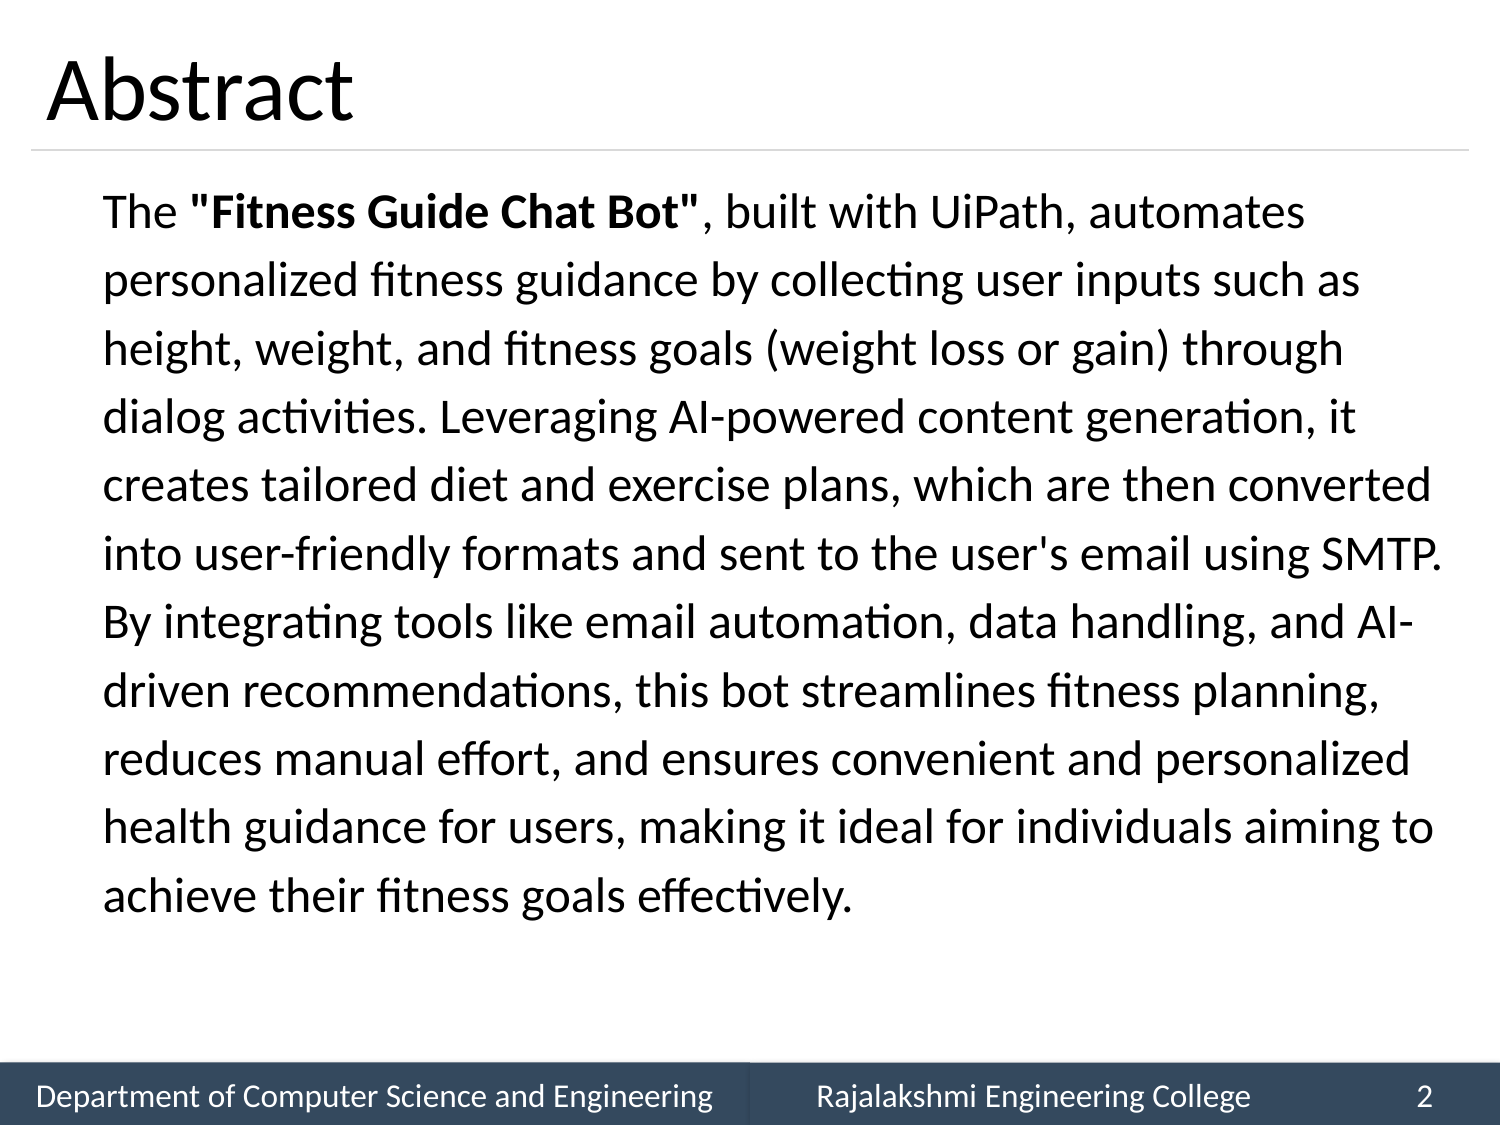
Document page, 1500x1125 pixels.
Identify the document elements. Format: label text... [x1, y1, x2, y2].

list The "Fitness Guide Chat Bot", built with UiPath, automates personalized fitness guidance by collecting user inputs such as height, weight, and fitness goals (weight loss or gain) through dialog activities. Leveraging AI-powered content generation, it creates tailored diet and exercise plans, which are then converted into user-friendly formats and sent to the user's email using SMTP. By integrating tools like email automation, data handling, and AI-driven recommendations, this bot streamlines fitness planning, reduces manual effort, and ensures convenient and personalized health guidance for users, making it ideal for individuals aiming to achieve their fitness goals effectively. [31, 162, 1469, 1038]
title Abstract [31, 17, 1469, 150]
